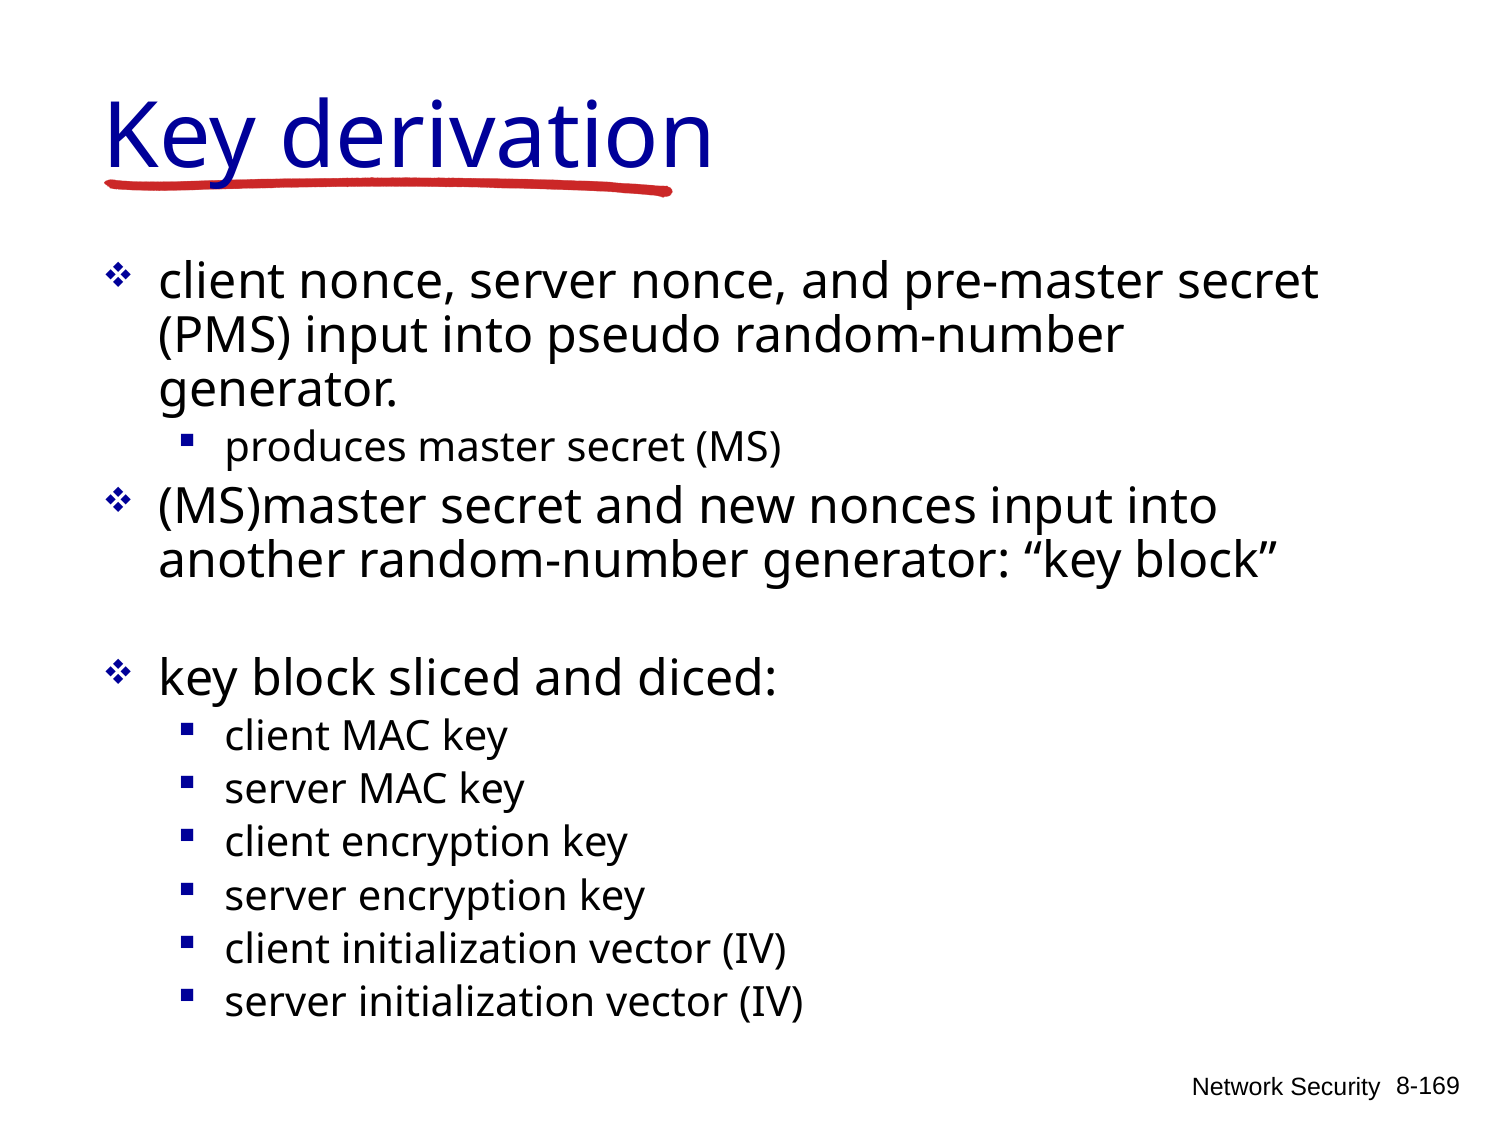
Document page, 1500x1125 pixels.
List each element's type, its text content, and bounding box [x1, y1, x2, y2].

picture [100, 172, 679, 204]
footer Network Security [762, 1062, 1397, 1114]
list client nonce, server nonce, and pre-master secret (PMS) input into pseudo random-number generator. produces master secret (MS) (MS)master secret and new nonces input into another random-number generator: “key block” key block sliced and diced: client MAC key server MAC key client encryption key server encryption key client initialization vector (IV) server initialization vector (IV) [87, 247, 1363, 1011]
title Key derivation [87, 37, 1363, 225]
